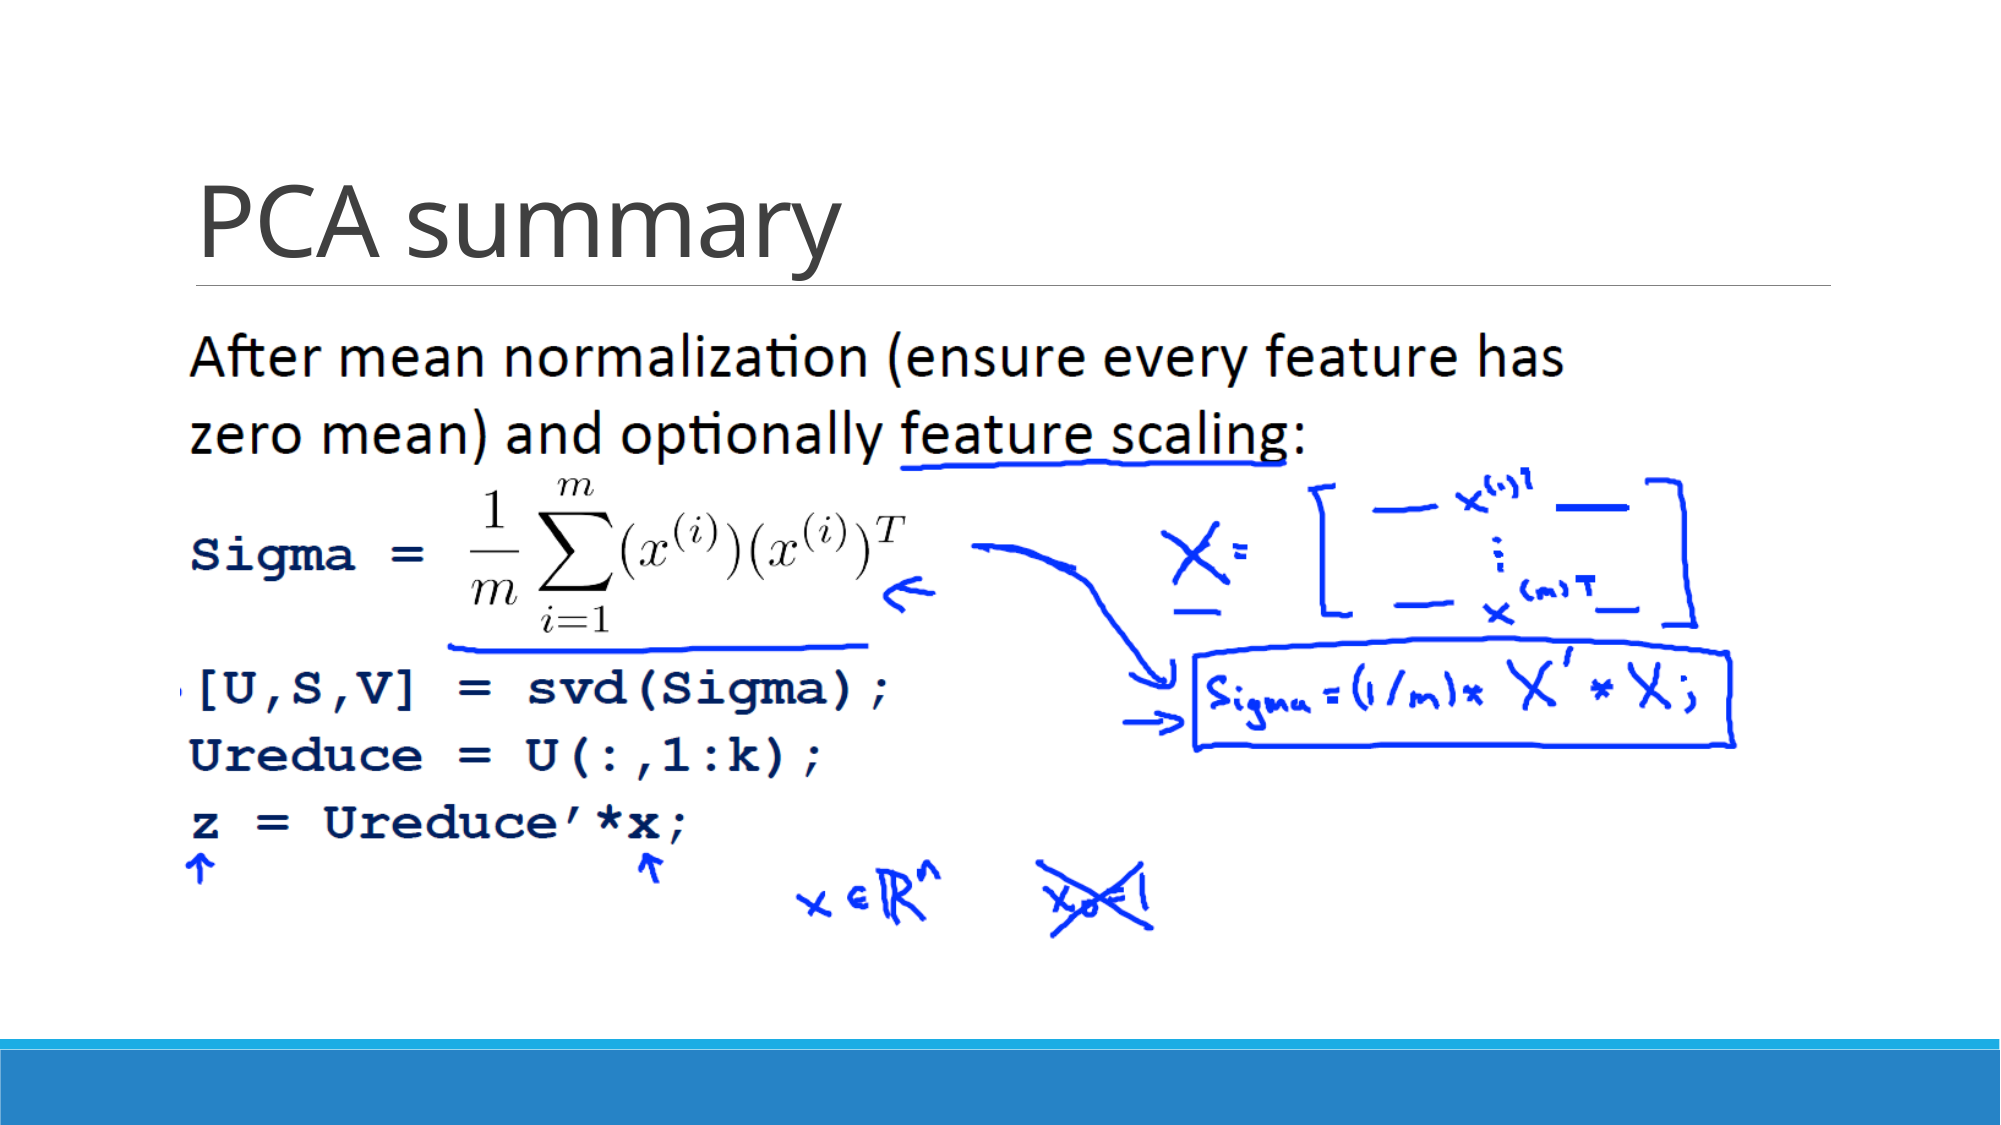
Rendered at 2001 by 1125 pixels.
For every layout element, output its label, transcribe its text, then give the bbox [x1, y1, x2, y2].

title PCA summary [180, 47, 1830, 285]
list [179, 306, 1753, 968]
